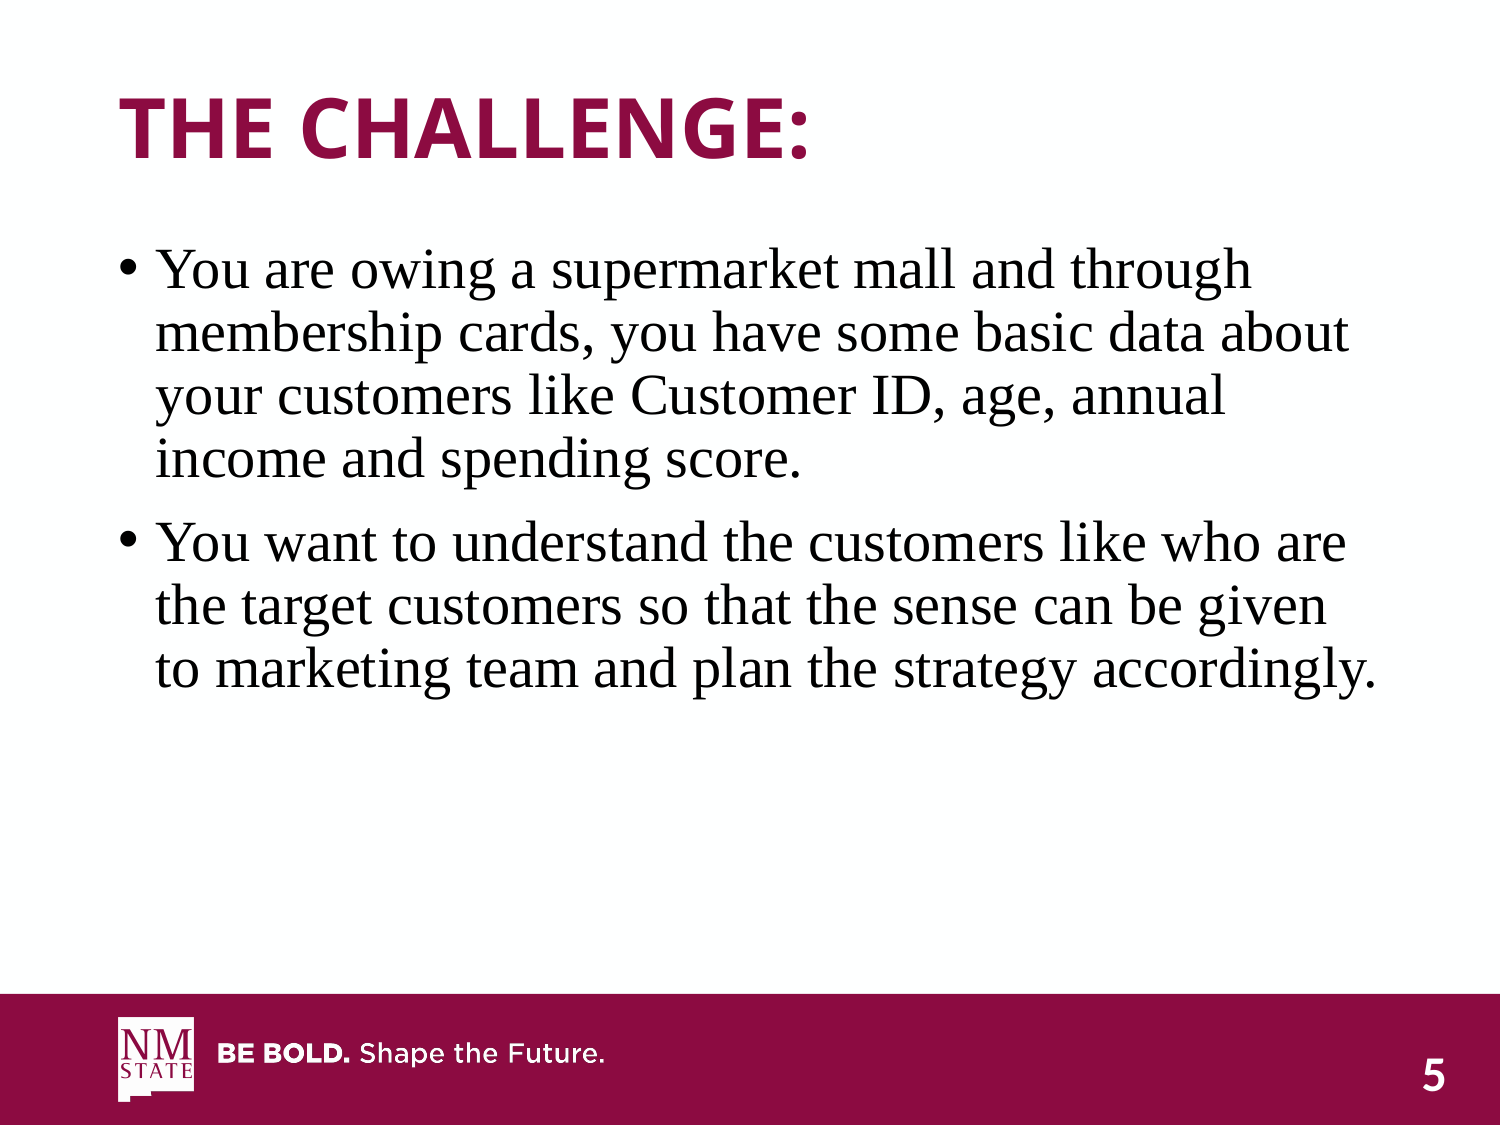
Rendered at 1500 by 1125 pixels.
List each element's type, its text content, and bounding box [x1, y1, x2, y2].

text_box 5 [1406, 1033, 1462, 1109]
picture [118, 1017, 194, 1102]
title THE CHALLENGE: [103, 32, 1397, 231]
picture [217, 1028, 604, 1084]
text_box [979, 501, 1023, 563]
list You are owing a supermarket mall and through membership cards, you have some basic data about your customers like Customer ID, age, annual income and spending score. You want to understand the customers like who are the target customers so that the sense can be given to marketing team and plan the strategy accordingly. [103, 231, 1397, 930]
